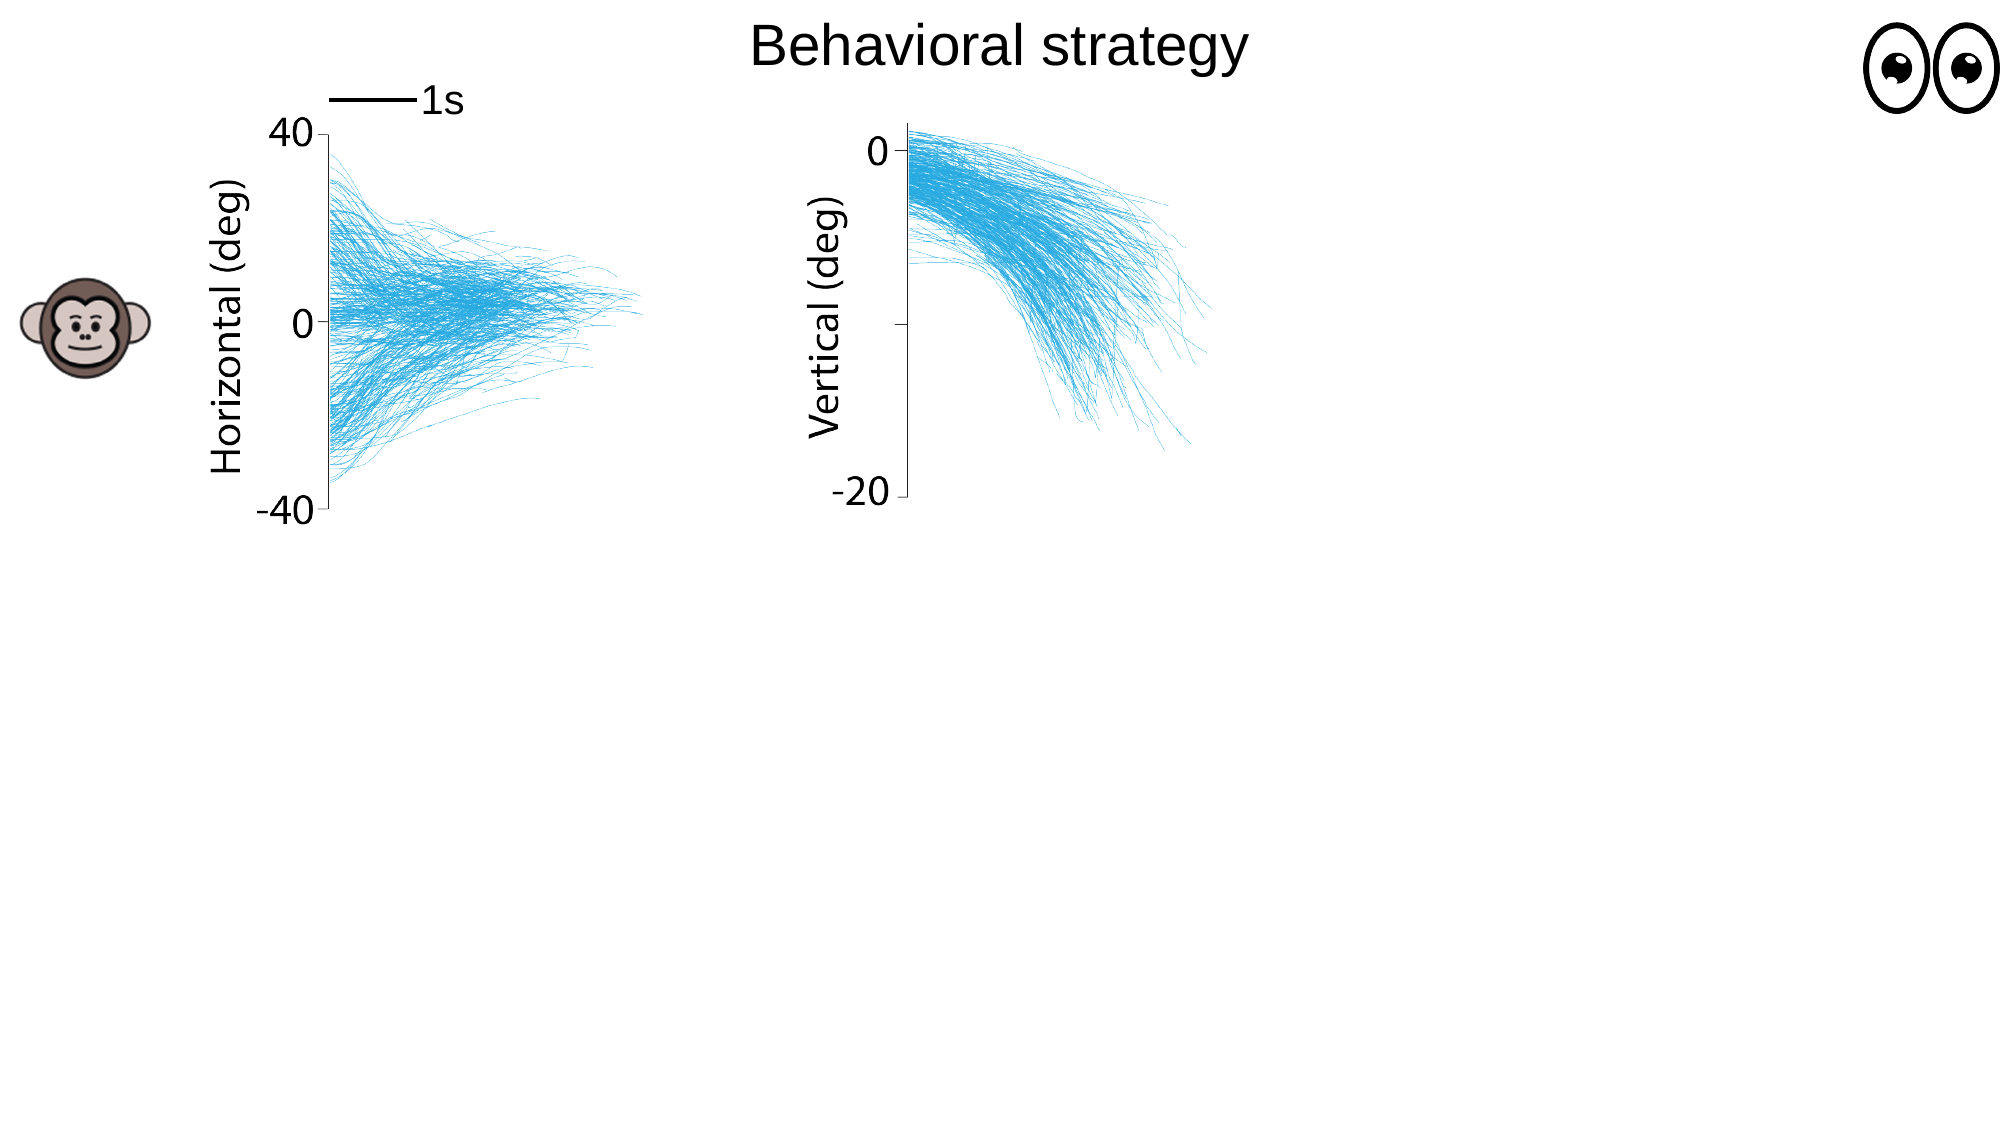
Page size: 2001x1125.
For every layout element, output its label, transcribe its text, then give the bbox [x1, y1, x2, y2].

picture [190, 96, 645, 543]
picture [788, 115, 1215, 524]
text_box Behavioral strategy [470, 0, 1530, 85]
picture [2, 260, 168, 396]
picture [1863, 0, 2000, 137]
text_box 1s [405, 65, 480, 96]
